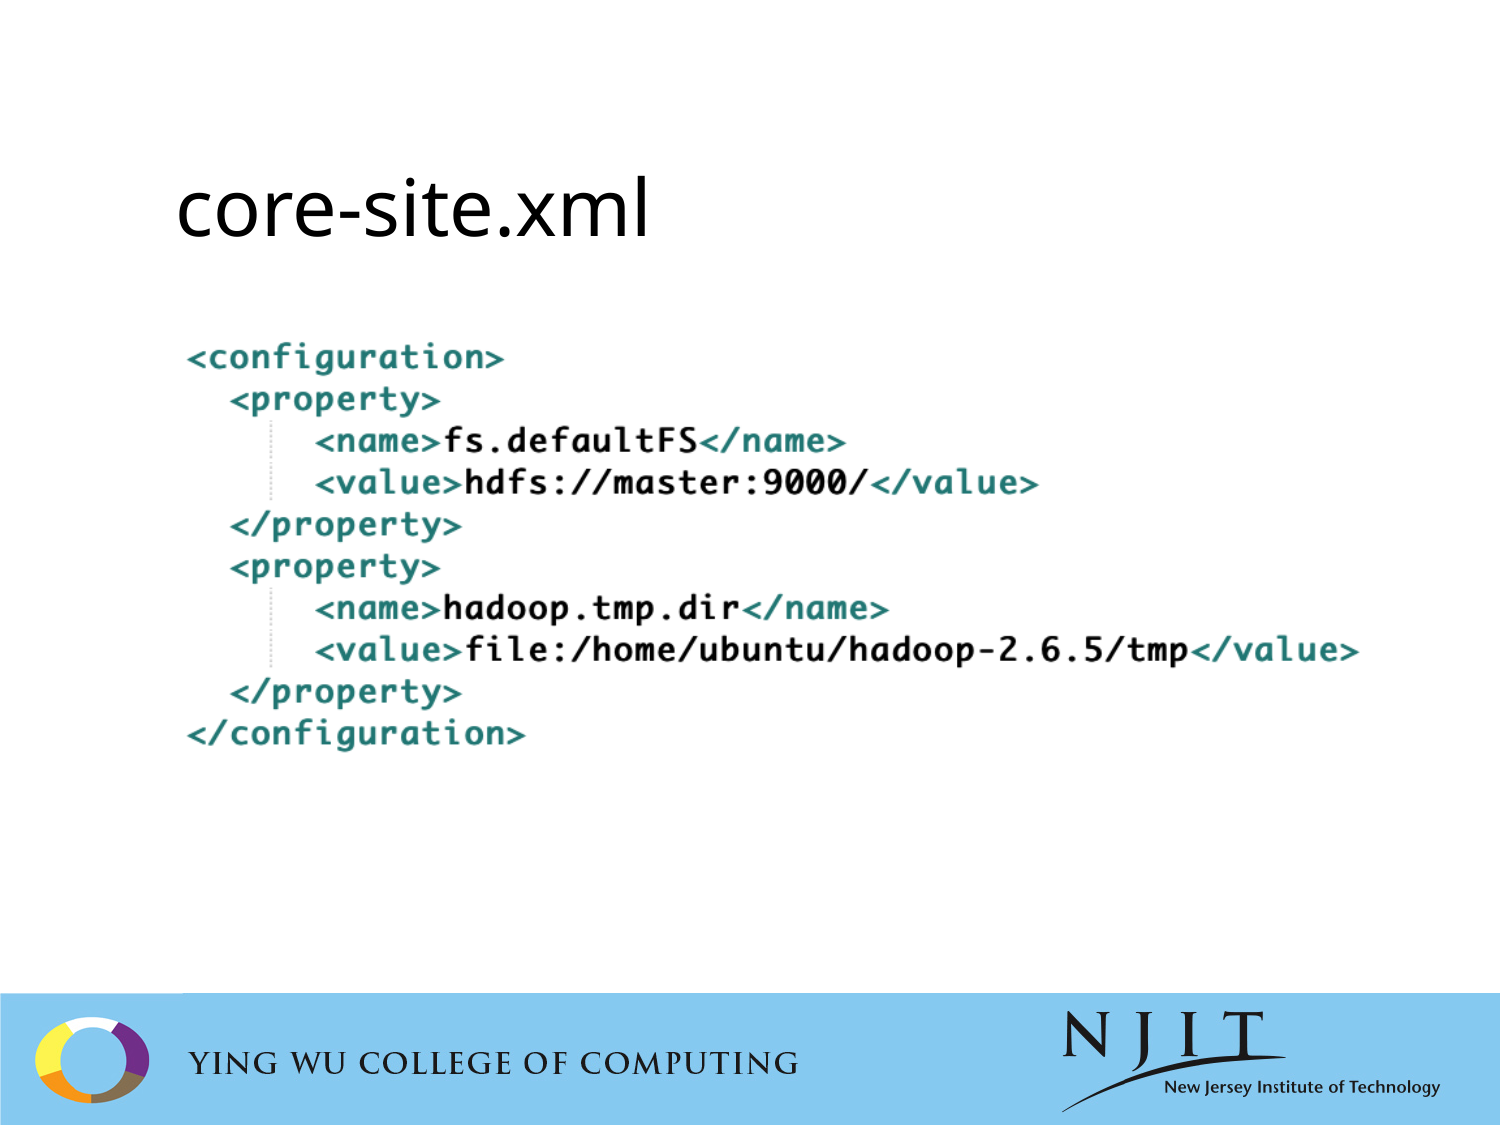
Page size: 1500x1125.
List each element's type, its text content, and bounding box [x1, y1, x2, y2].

title core-site.xml [167, 149, 1444, 313]
picture [0, 993, 1500, 1125]
picture [175, 337, 1401, 755]
